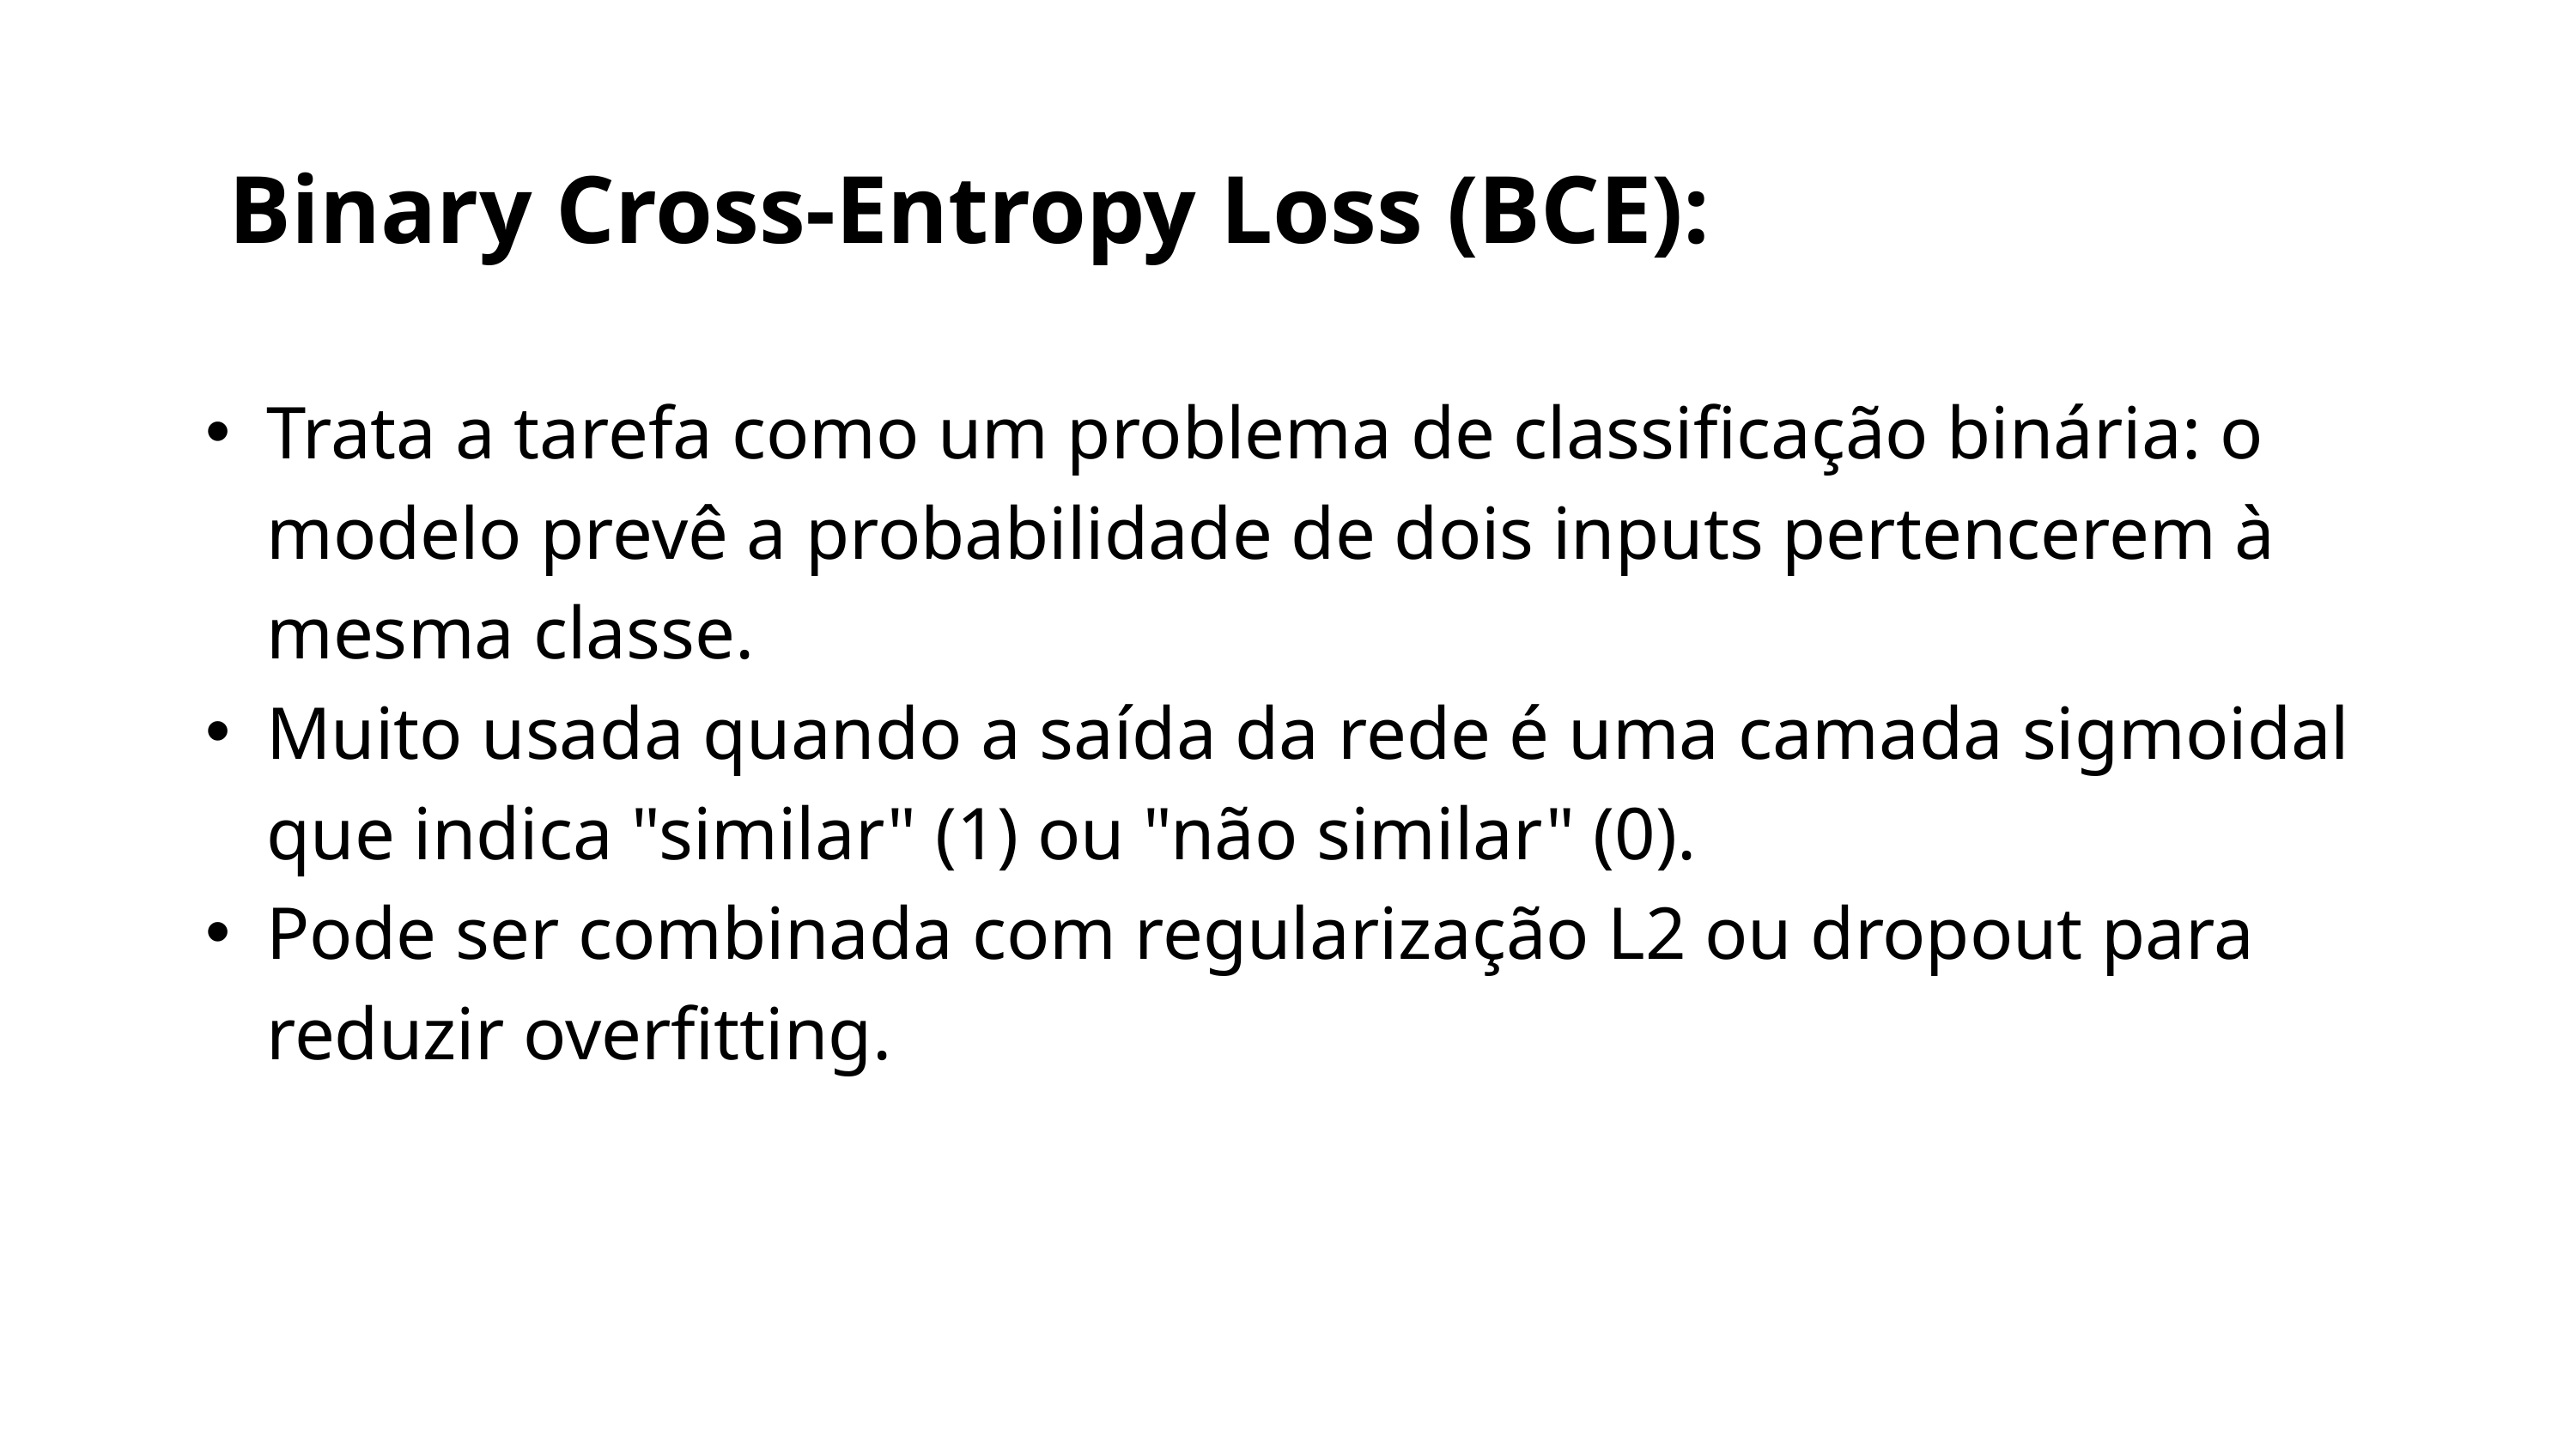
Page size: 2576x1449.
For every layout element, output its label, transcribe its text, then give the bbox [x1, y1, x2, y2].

text_box Trata a tarefa como um problema de classificação binária: o modelo prevê a probabilidade de dois inputs pertencerem à mesma classe. Muito usada quando a saída da rede é uma camada sigmoidal que indica "similar" (1) ou "não similar" (0). Pode ser combinada com regularização L2 ou dropout para reduzir overfitting. [144, 273, 2420, 1174]
text_box Binary Cross-Entropy Loss (BCE): [144, 131, 1795, 262]
